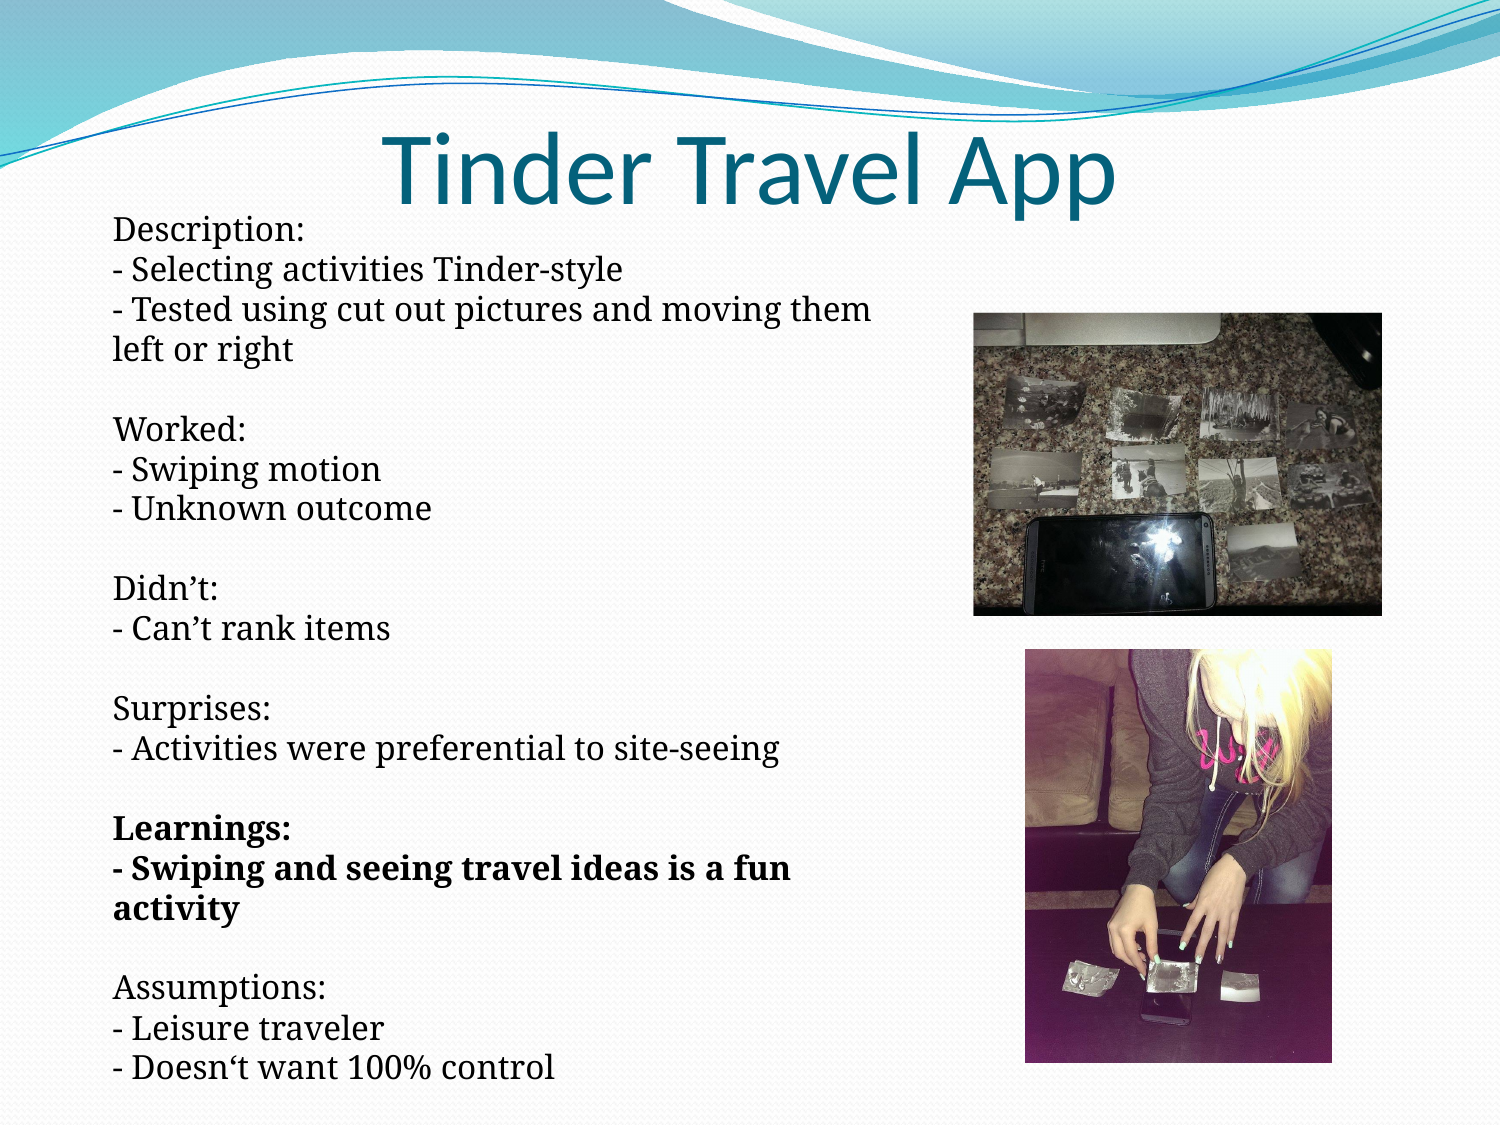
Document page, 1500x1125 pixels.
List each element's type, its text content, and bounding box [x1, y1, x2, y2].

picture [1024, 649, 1332, 1063]
text_box Description: - Selecting activities Tinder-style - Tested using cut out pictures and moving them left or right Worked: - Swiping motion - Unknown outcome Didn’t: - Can’t rank items Surprises: - Activities were preferential to site-seeing Learnings: - Swiping and seeing travel ideas is a fun activity Assumptions: - Leisure traveler - Doesn‘t want 100% control [97, 200, 923, 1094]
picture [974, 313, 1021, 616]
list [1025, 259, 1330, 649]
picture [1333, 313, 1382, 616]
title Tinder Travel App [75, 37, 1425, 225]
